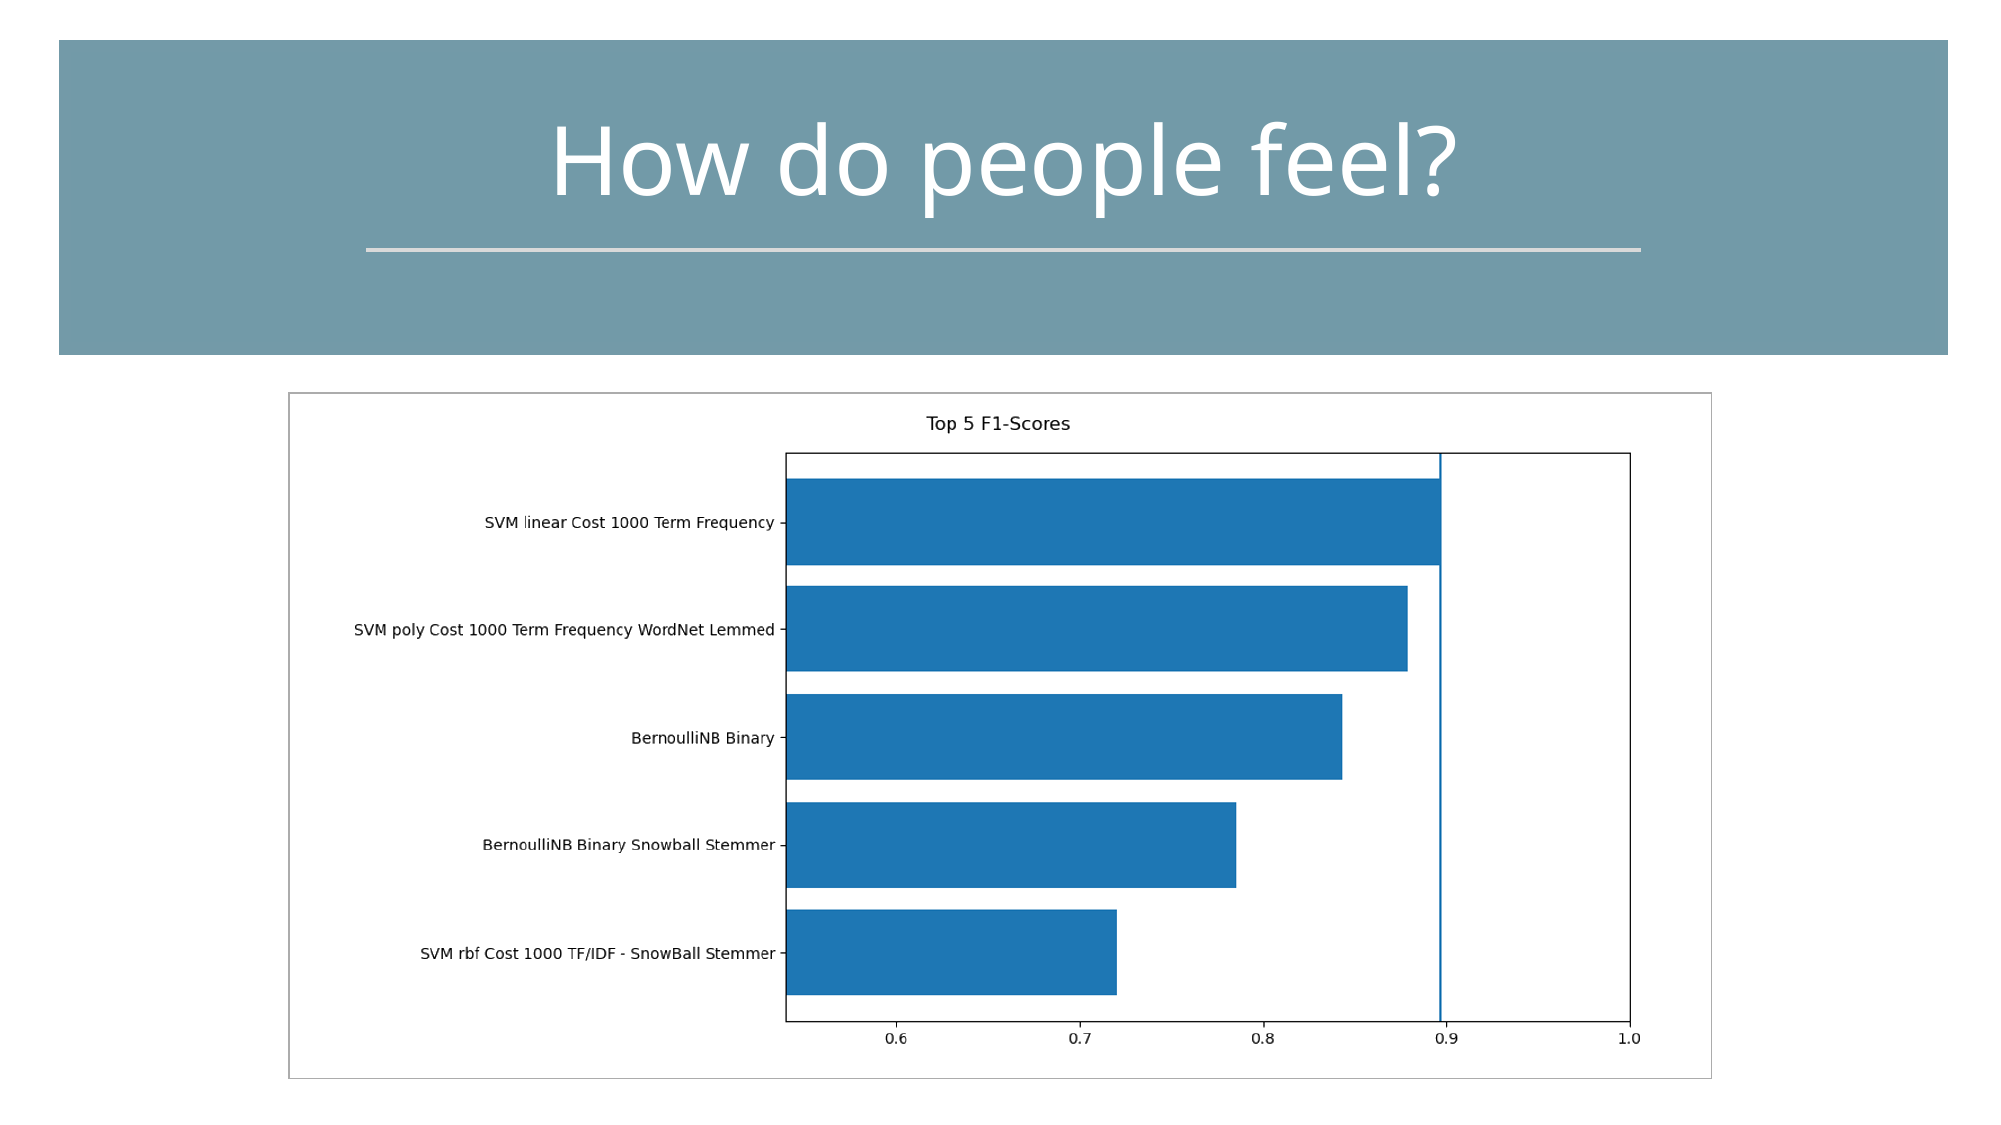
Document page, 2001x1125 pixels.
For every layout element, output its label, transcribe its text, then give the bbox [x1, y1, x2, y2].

picture [288, 392, 1712, 1080]
text_box [64, 45, 1942, 350]
title How do people feel? [89, 71, 1917, 224]
